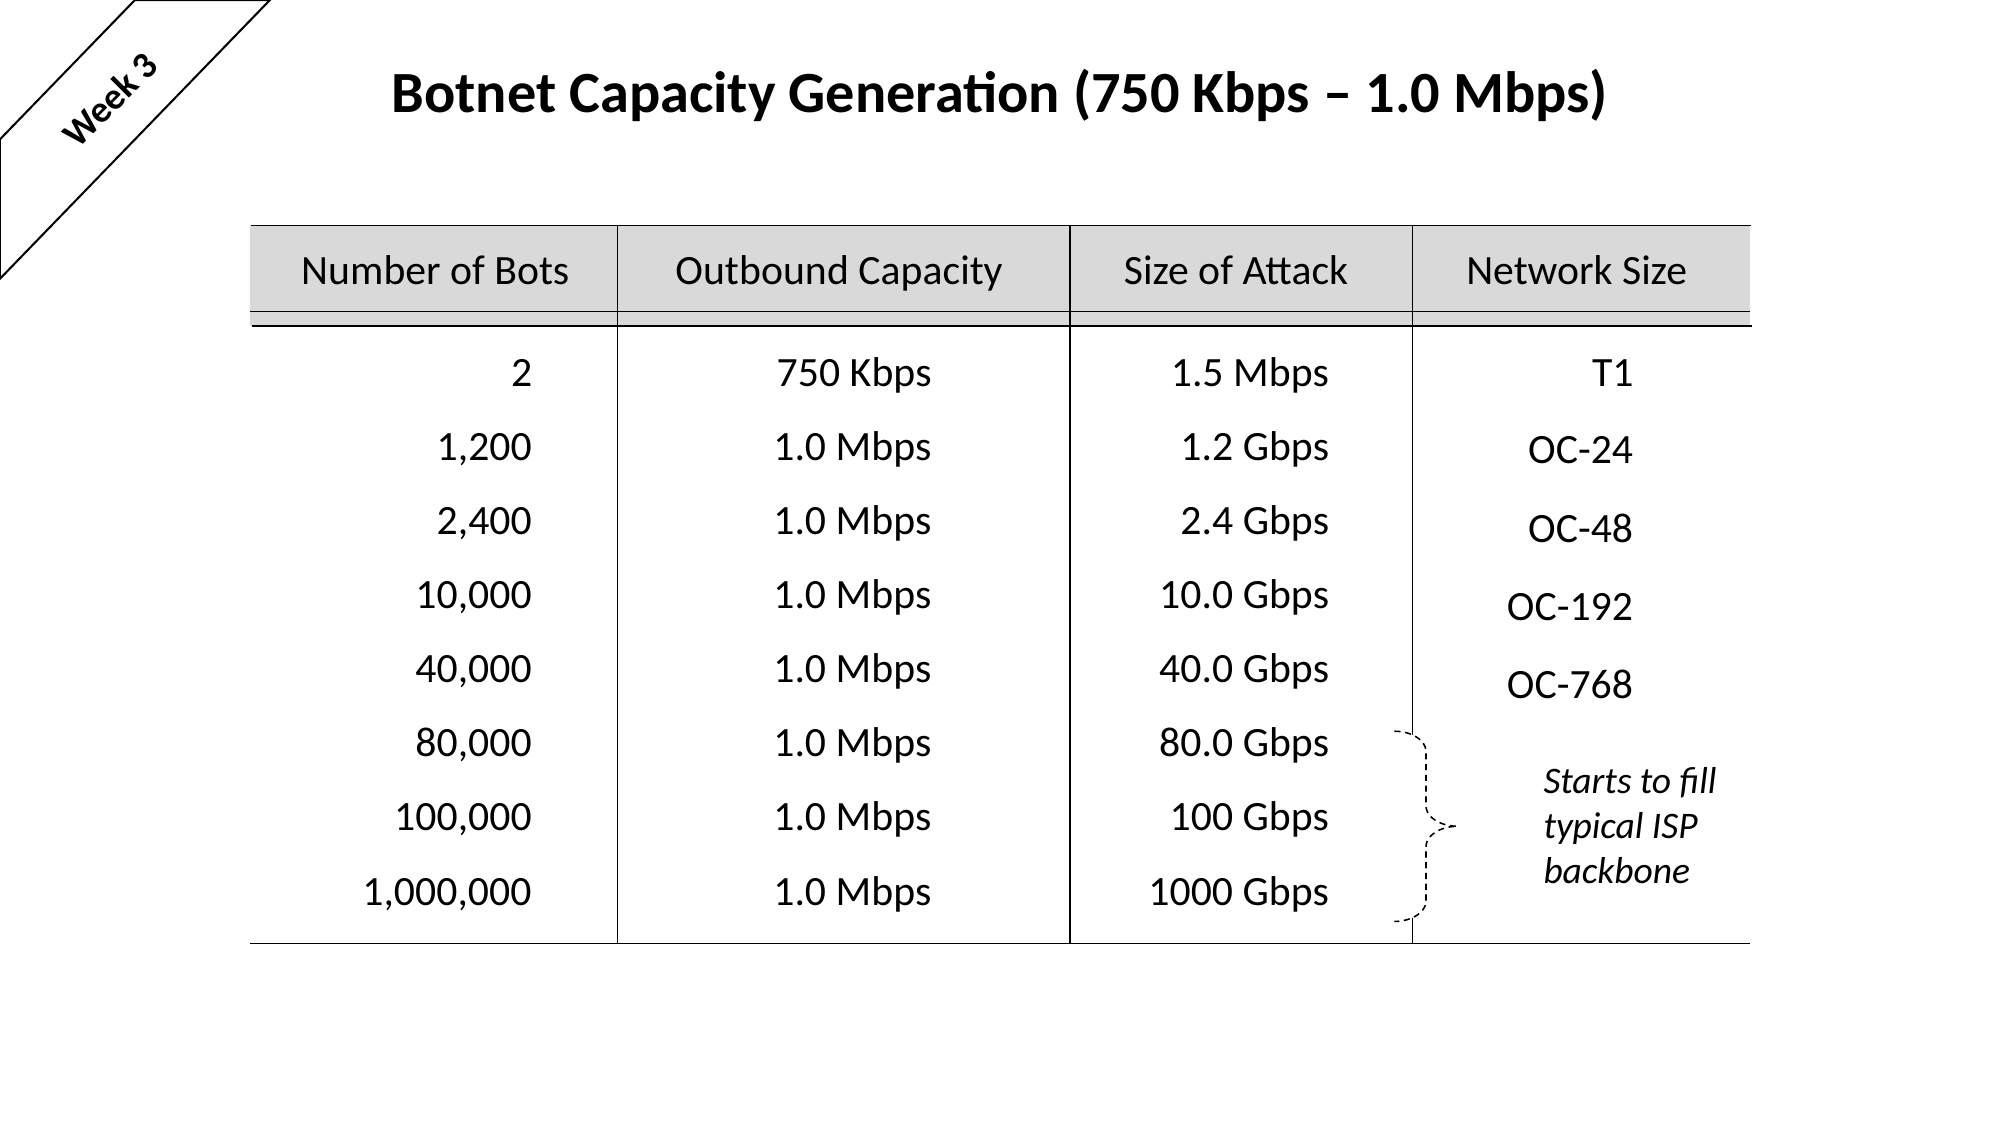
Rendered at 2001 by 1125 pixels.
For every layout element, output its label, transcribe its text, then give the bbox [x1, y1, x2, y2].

text_box 1.0 Mbps [758, 485, 947, 550]
text_box OC-24 [1513, 414, 1649, 480]
text_box [1413, 734, 1458, 919]
text_box Week 3 [35, 25, 181, 171]
text_box [249, 312, 617, 327]
text_box 1.2 Gbps [1165, 411, 1345, 476]
text_box 1,000,000 [347, 855, 547, 921]
text_box [618, 312, 1069, 325]
text_box Starts to fill typical ISP backbone [1528, 748, 1732, 899]
text_box [1071, 312, 1412, 325]
text_box 1.5 Mbps [1156, 336, 1345, 402]
text_box 1,200 [421, 411, 548, 476]
text_box 10,000 [400, 559, 548, 625]
text_box [1413, 226, 1751, 325]
text_box Size of Attack [1109, 235, 1364, 301]
text_box 40.0 Gbps [1144, 633, 1345, 699]
text_box Outbound Capacity [660, 235, 1019, 301]
text_box 80,000 [400, 707, 548, 773]
text_box 2,400 [421, 485, 548, 550]
text_box 1.0 Mbps [758, 781, 947, 847]
text_box 1.0 Mbps [758, 633, 947, 699]
text_box OC-768 [1492, 649, 1649, 714]
text_box [249, 225, 617, 311]
text_box T1 [1577, 336, 1649, 402]
title Botnet Capacity Generation (750 Kbps – 1.0 Mbps) [324, 0, 1675, 188]
text_box 80.0 Gbps [1144, 707, 1345, 773]
text_box 2.4 Gbps [1165, 485, 1345, 550]
text_box 100,000 [379, 781, 548, 847]
text_box 100 Gbps [1154, 781, 1345, 847]
text_box [1071, 226, 1412, 311]
text_box [618, 226, 1069, 311]
text_box Number of Bots [286, 235, 585, 301]
text_box 40,000 [400, 633, 548, 699]
text_box 1.0 Mbps [758, 559, 947, 625]
text_box 2 [496, 336, 548, 402]
text_box 1000 Gbps [1133, 855, 1345, 921]
text_box [0, 0, 272, 281]
text_box [1394, 730, 1412, 923]
text_box 750 Kbps [761, 336, 947, 402]
text_box Network Size [1451, 235, 1703, 301]
text_box 1.0 Mbps [758, 855, 947, 921]
text_box 10.0 Gbps [1144, 559, 1345, 625]
text_box 1.0 Mbps [758, 411, 947, 476]
text_box OC-48 [1513, 492, 1649, 558]
text_box OC-192 [1492, 571, 1649, 636]
text_box 1.0 Mbps [758, 707, 947, 773]
